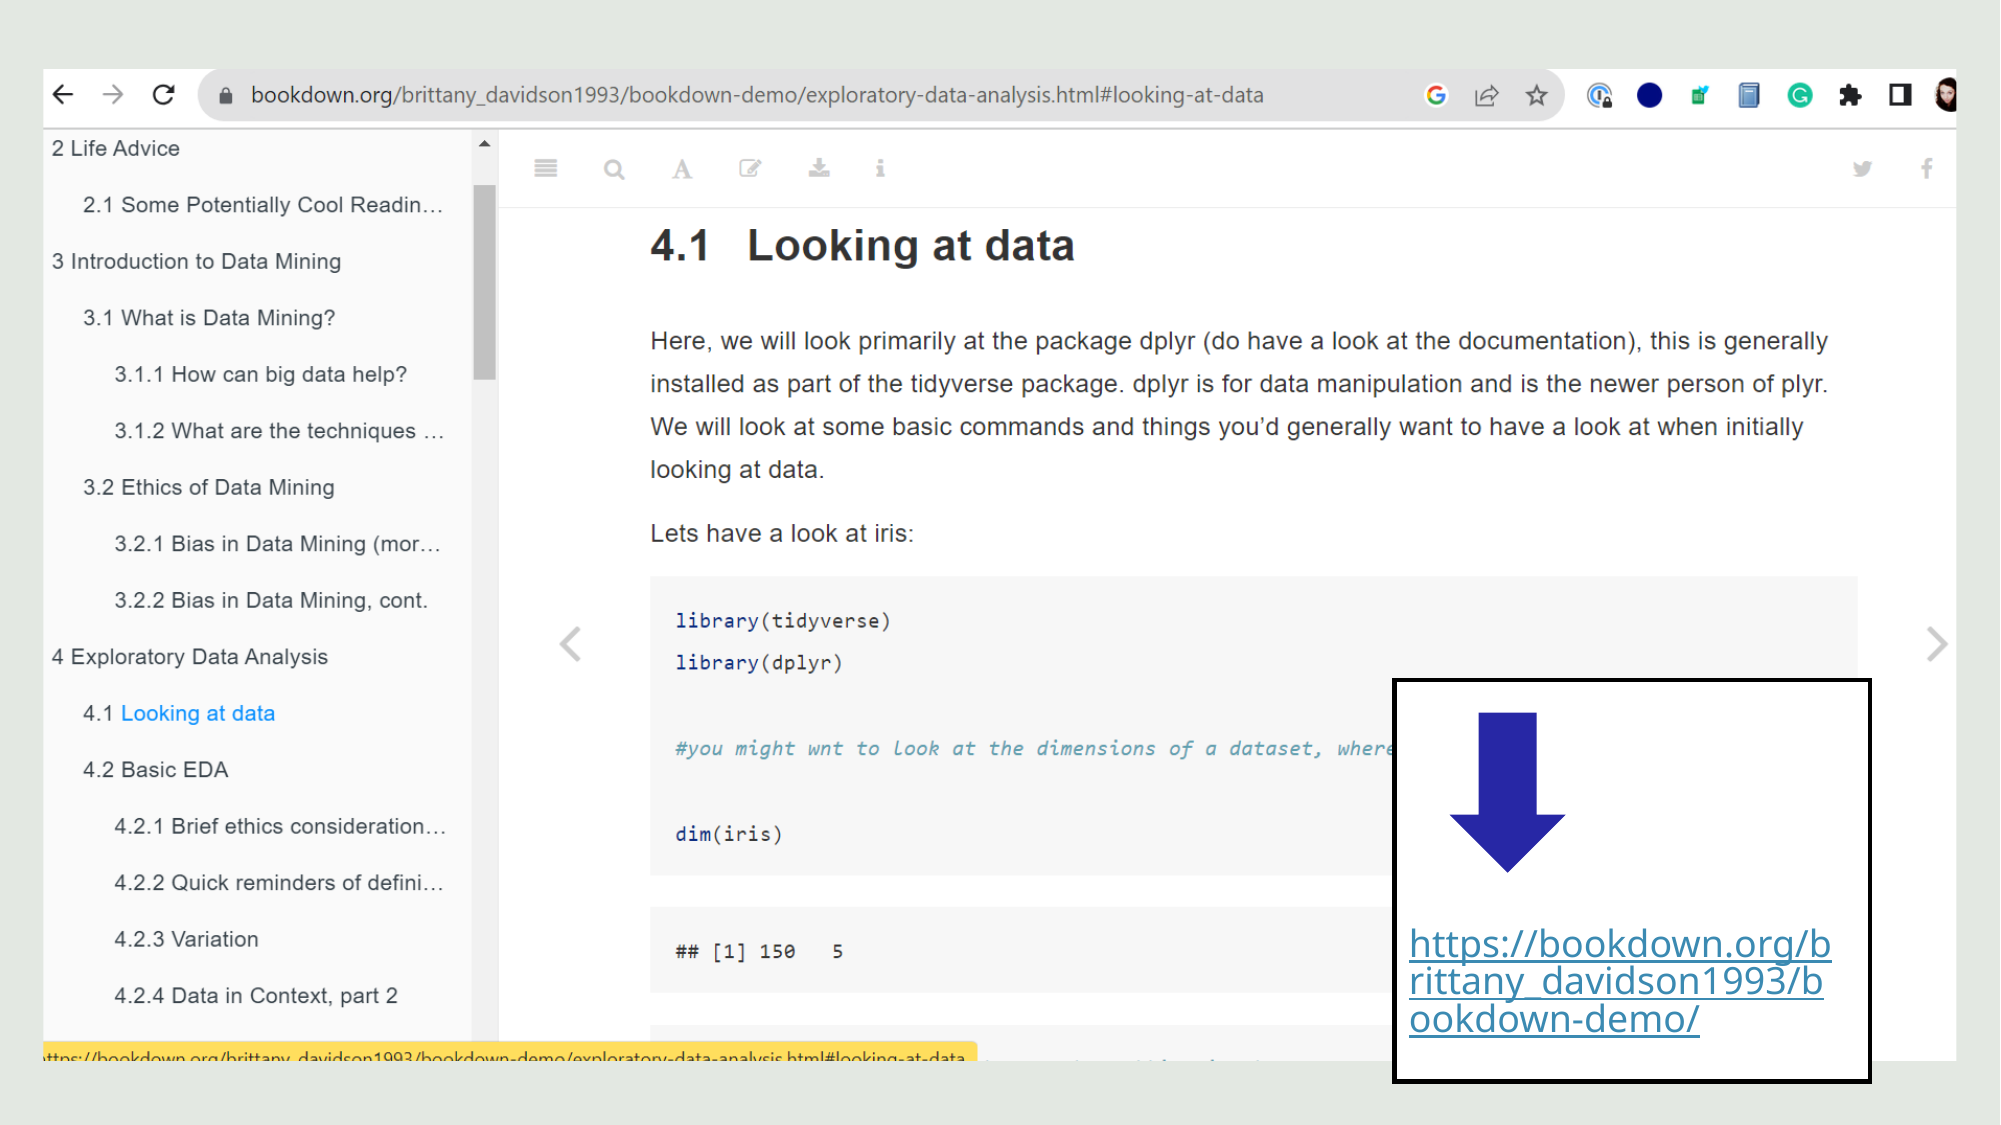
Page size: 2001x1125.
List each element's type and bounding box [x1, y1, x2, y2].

picture [43, 69, 1957, 1061]
text_box [1393, 1061, 1871, 1083]
